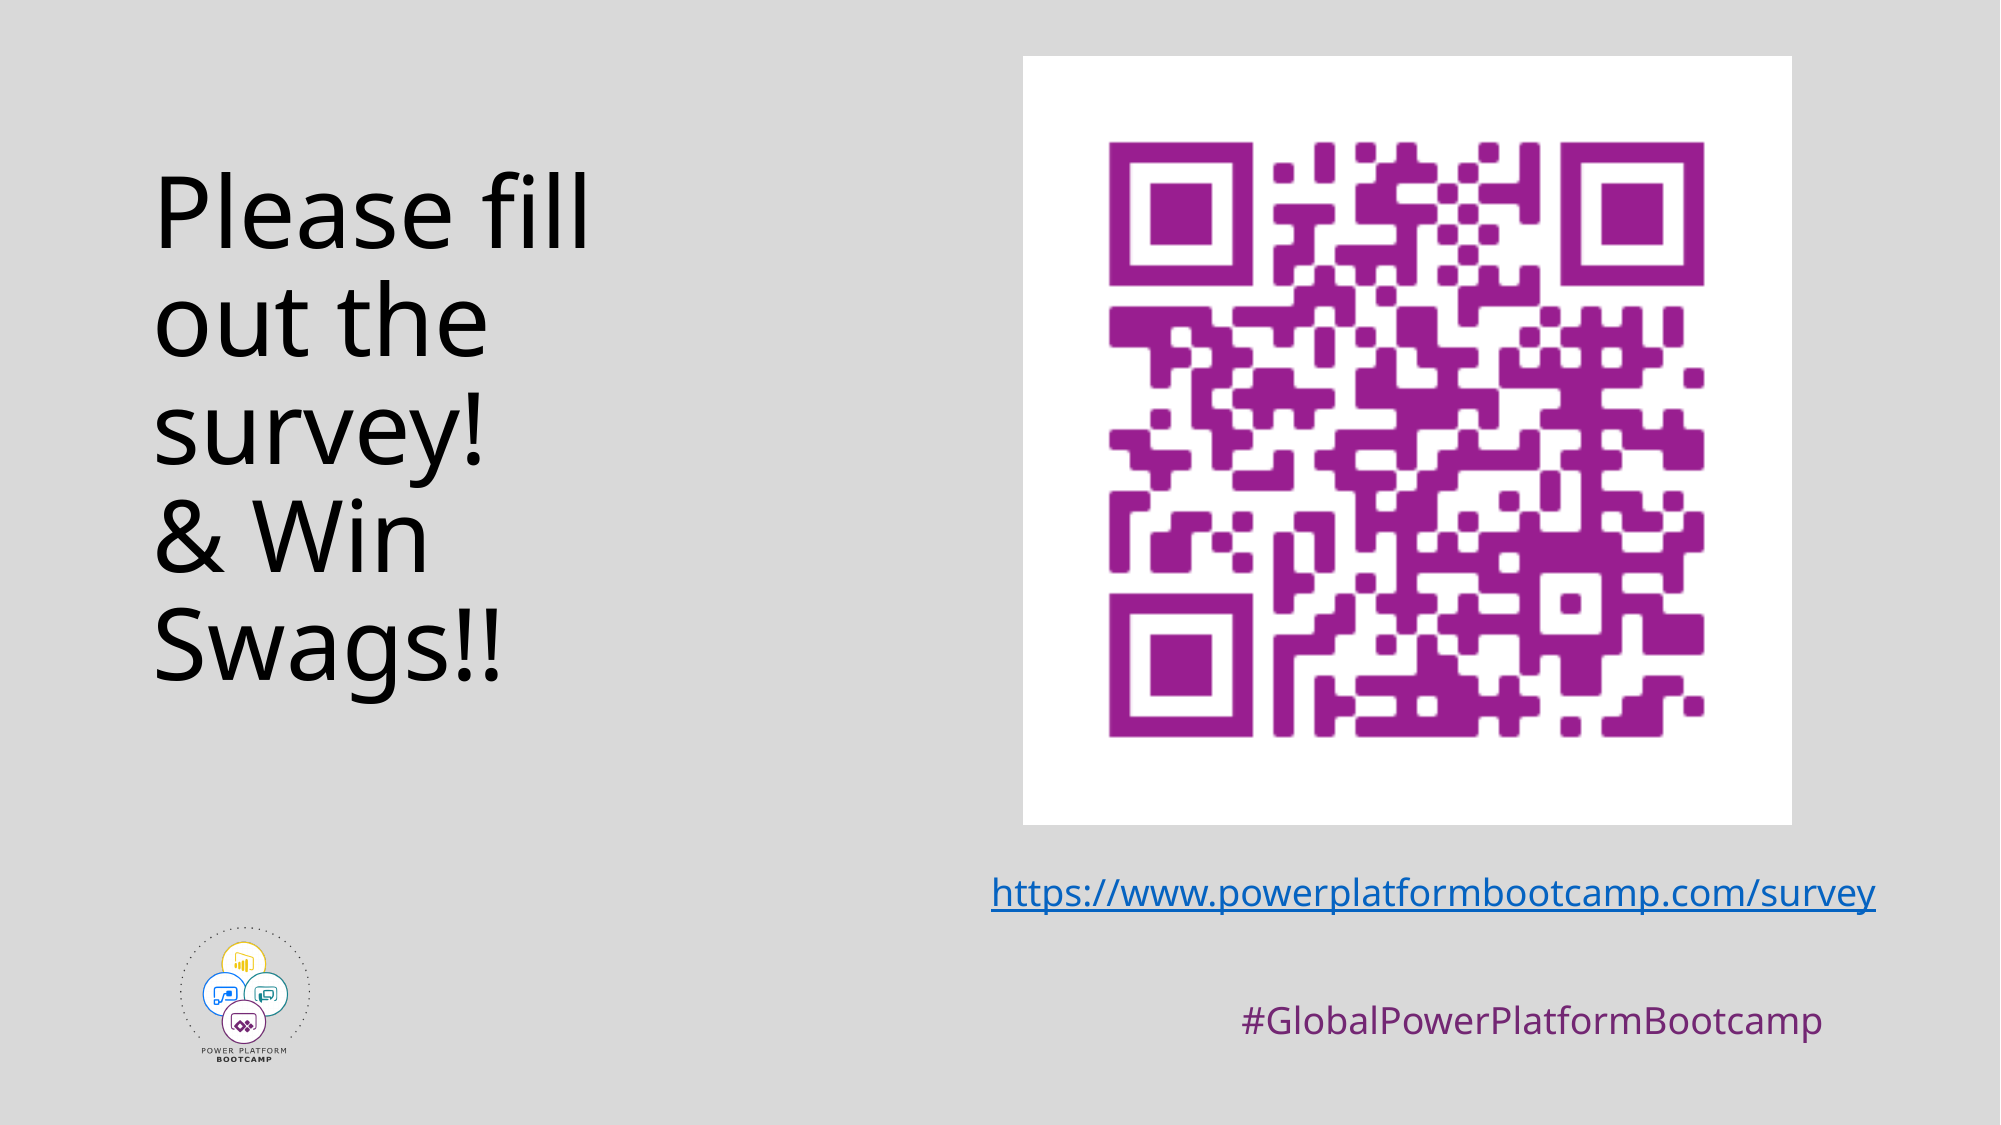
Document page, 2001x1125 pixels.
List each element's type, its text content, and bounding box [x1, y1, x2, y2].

title Please fill out the survey! & Win Swags!! [138, 95, 690, 710]
picture [180, 927, 310, 1062]
text_box https://www.powerplatformbootcamp.com/survey [976, 861, 1974, 927]
picture [1023, 56, 1792, 825]
